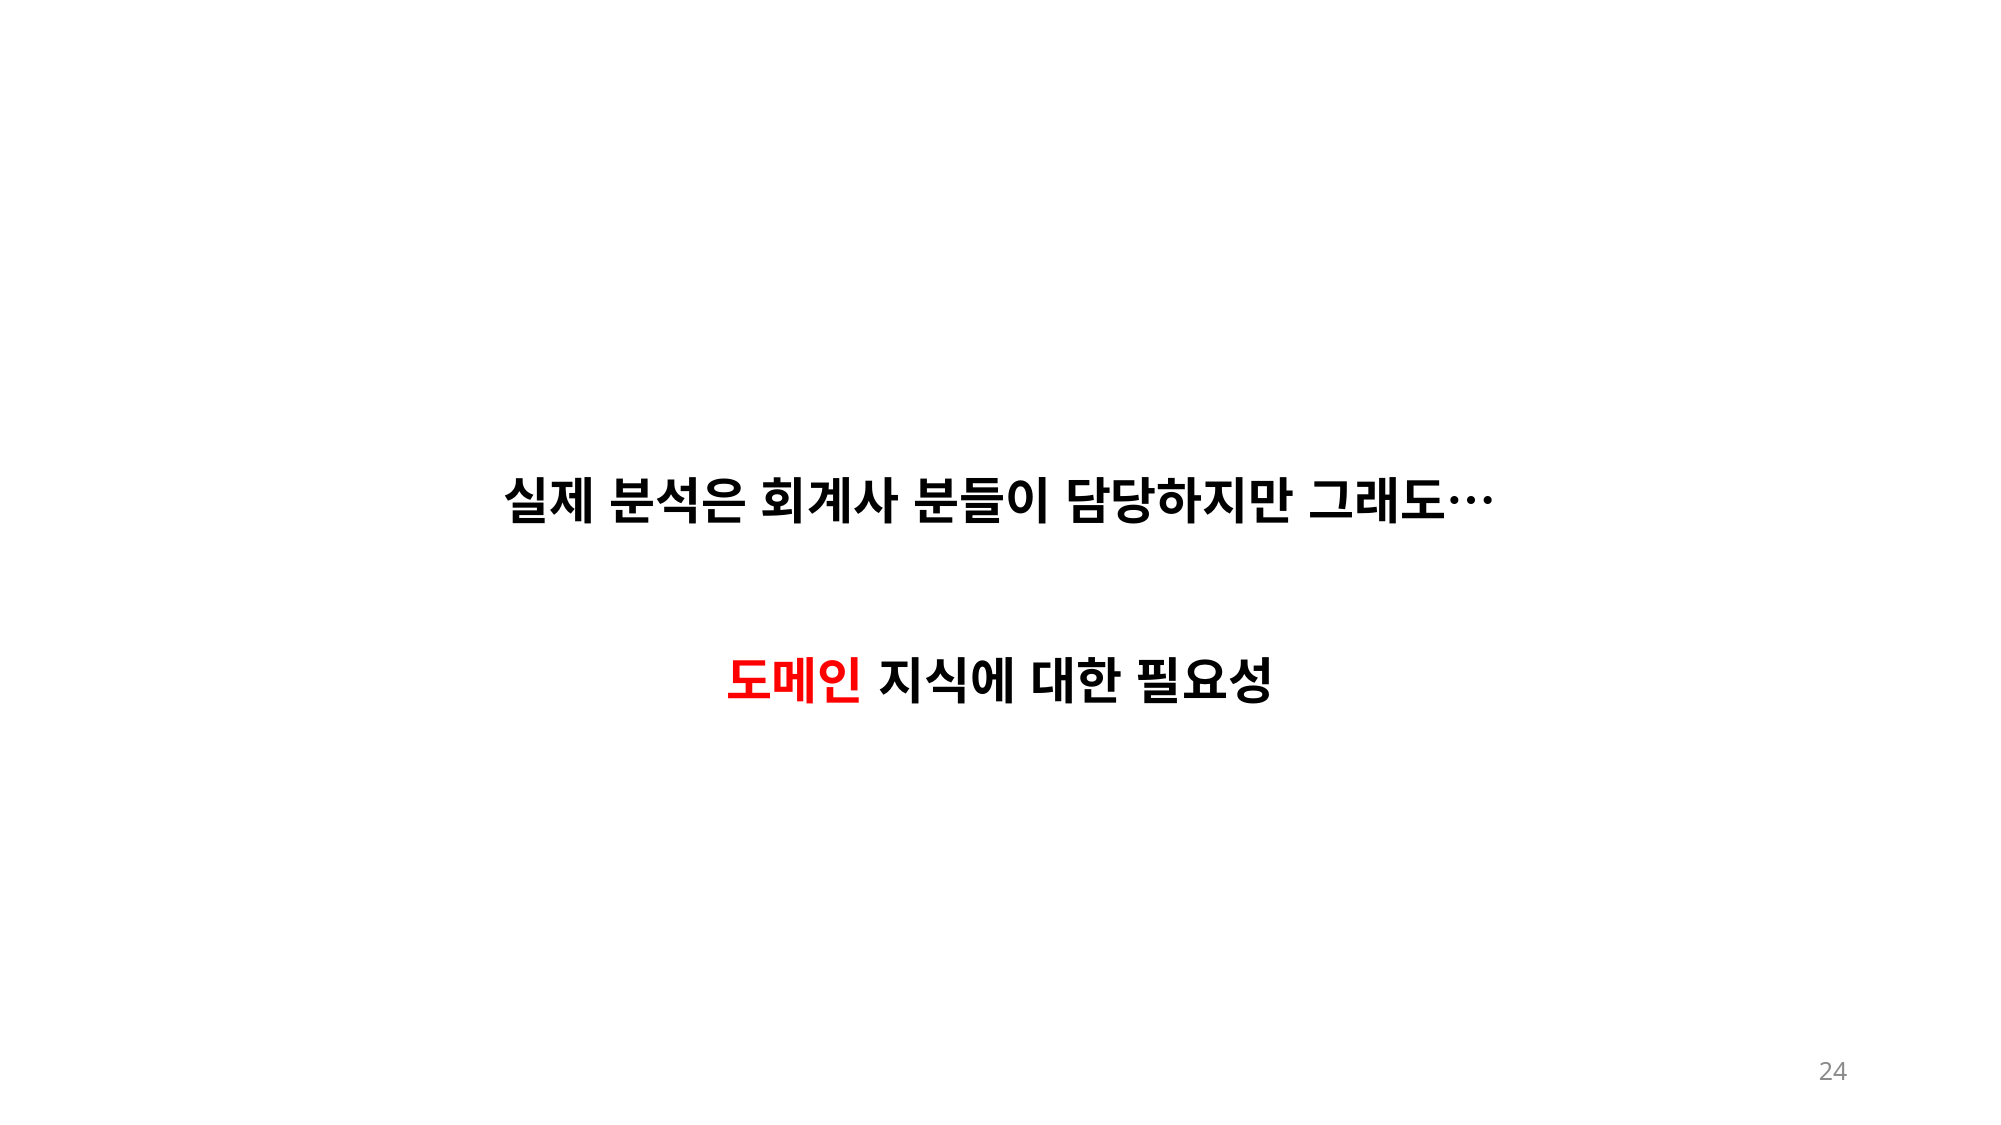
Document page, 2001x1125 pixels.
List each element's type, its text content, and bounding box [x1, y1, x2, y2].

text_box 실제 분석은 회계사 분들이 담당하지만 그래도… 도메인 지식에 대한 필요성 [0, 401, 2000, 717]
slide_number 24 [1412, 1042, 1863, 1103]
